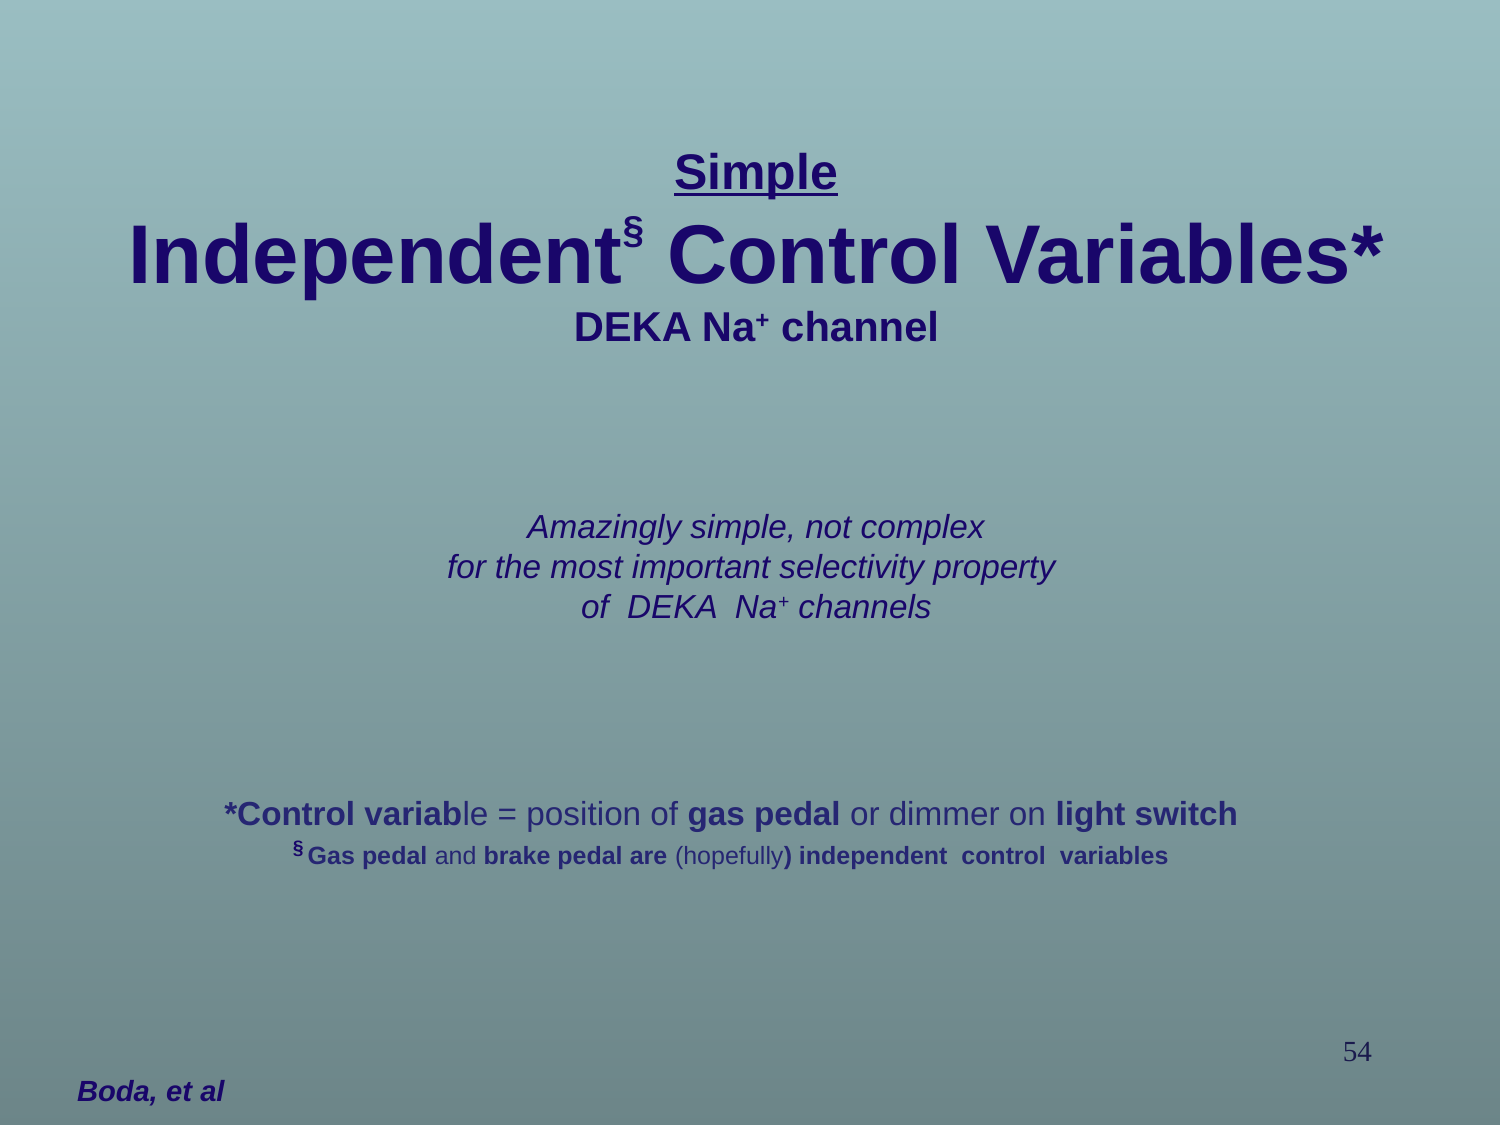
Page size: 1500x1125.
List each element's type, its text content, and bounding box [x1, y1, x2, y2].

title Simple Independent§ Control Variables* DEKA Na+ channel [81, 132, 1432, 358]
text_box Amazingly simple, not complex for the most important selectivity property of DEKA Na+ channels [432, 498, 1081, 633]
text_box *Control variable = position of gas pedal or dimmer on light switch § Gas pedal and brake pedal are (hopefully) independent control variables [129, 784, 1333, 879]
text_box Boda, et al [0, 1064, 353, 1115]
slide_number 54 [1074, 1024, 1388, 1101]
